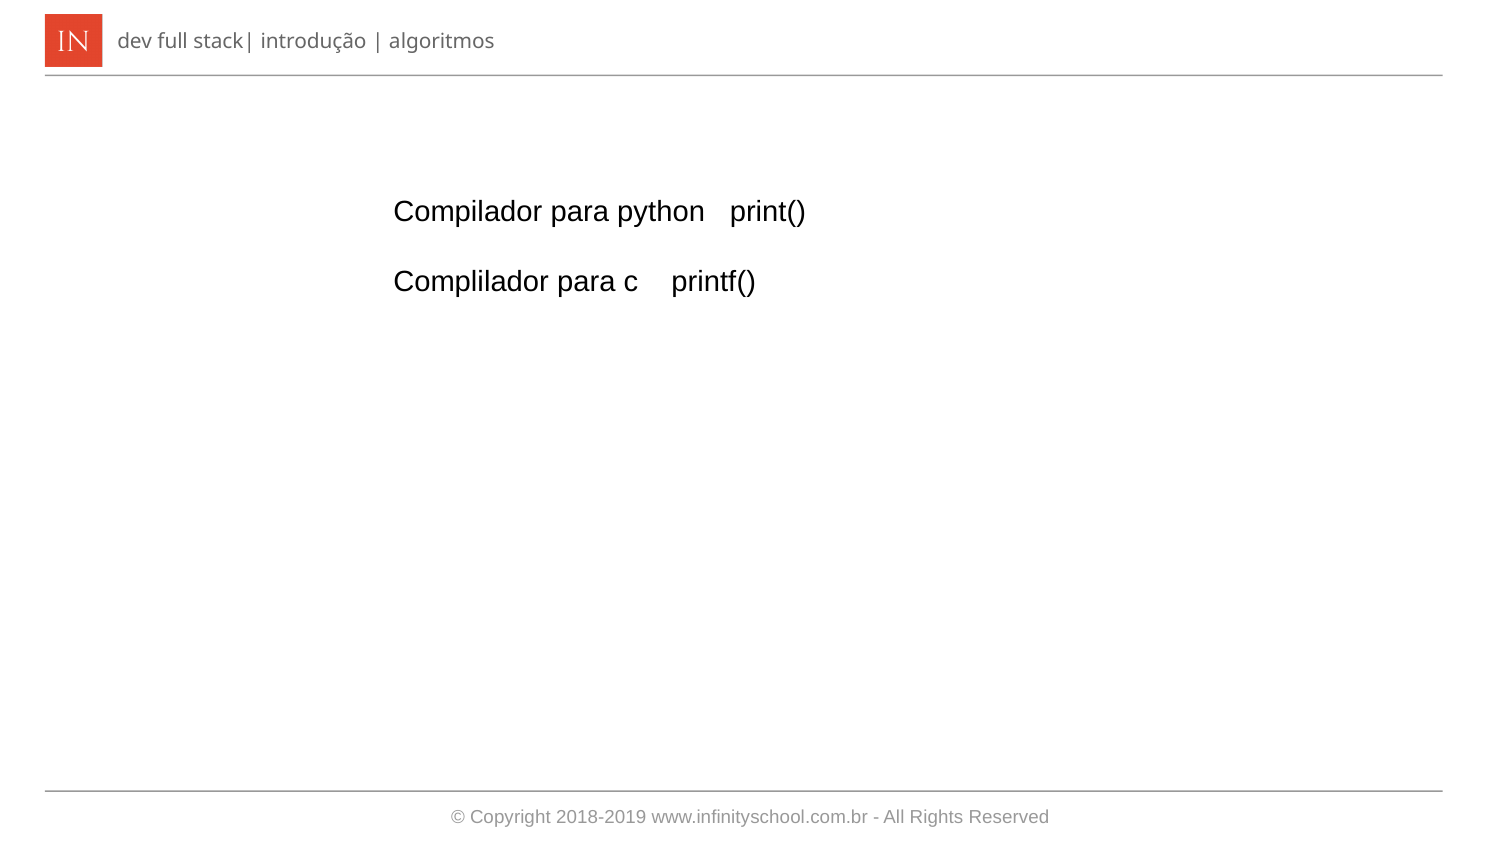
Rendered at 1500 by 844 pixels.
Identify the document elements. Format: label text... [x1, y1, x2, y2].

picture [44, 14, 109, 74]
text_box Compilador para python print() Complilador para c printf() [378, 184, 1127, 305]
